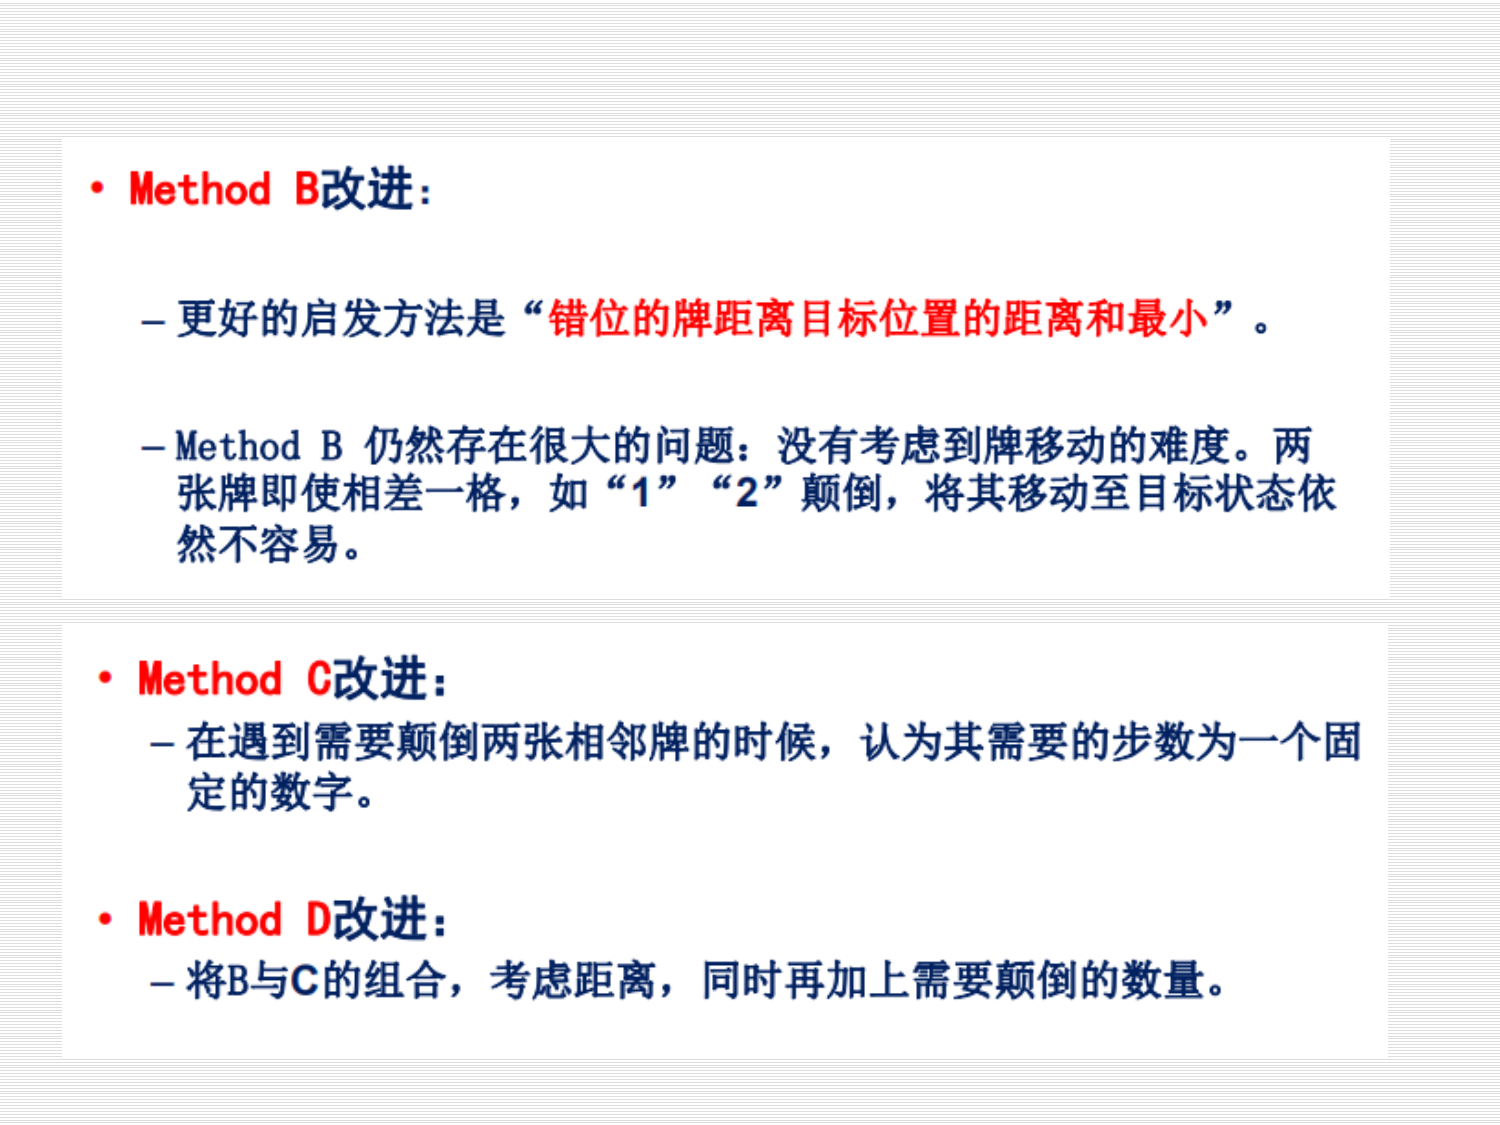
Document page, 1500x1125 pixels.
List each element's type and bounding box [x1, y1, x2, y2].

picture [61, 136, 1390, 599]
list [62, 624, 1389, 1058]
